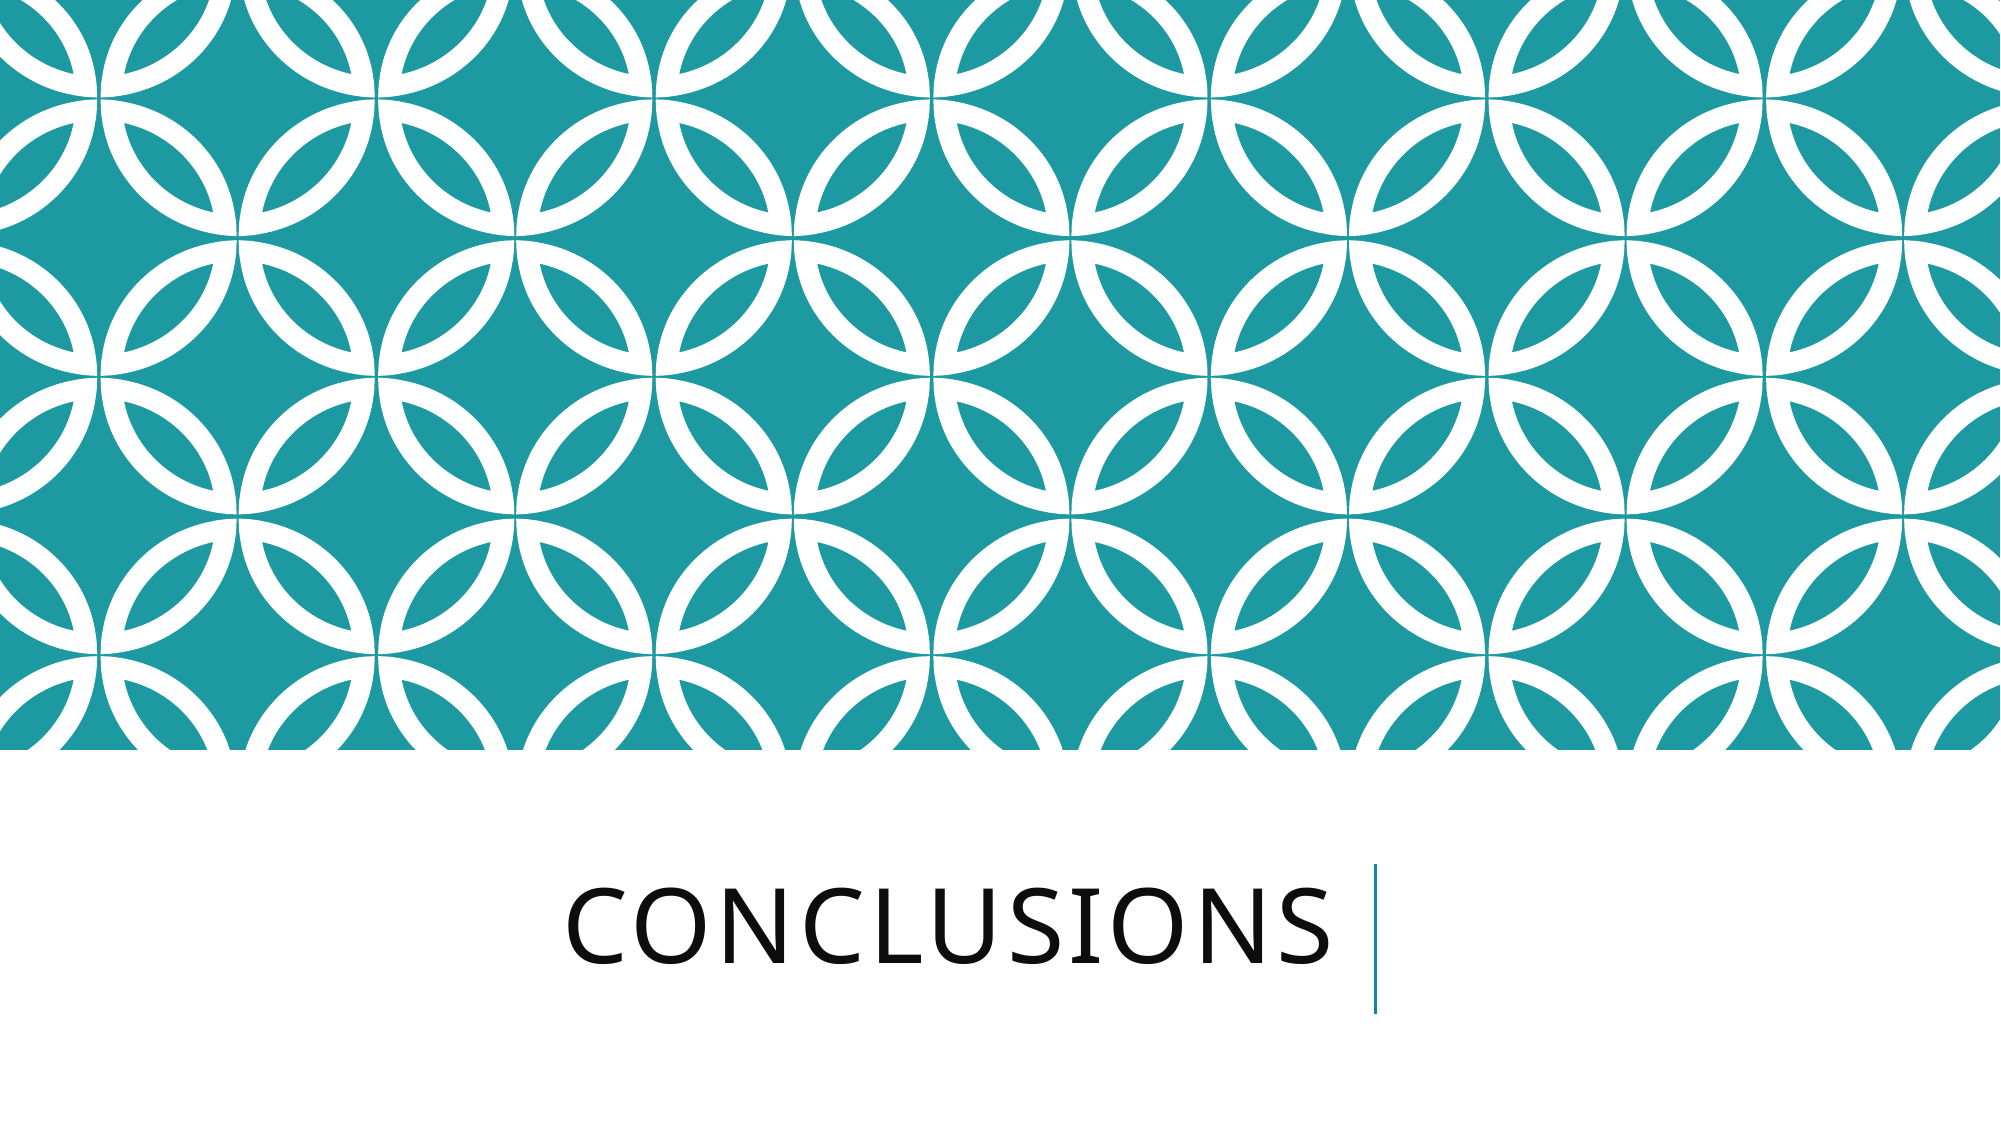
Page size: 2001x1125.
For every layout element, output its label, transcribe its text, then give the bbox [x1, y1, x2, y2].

title Conclusions [75, 813, 1350, 1054]
